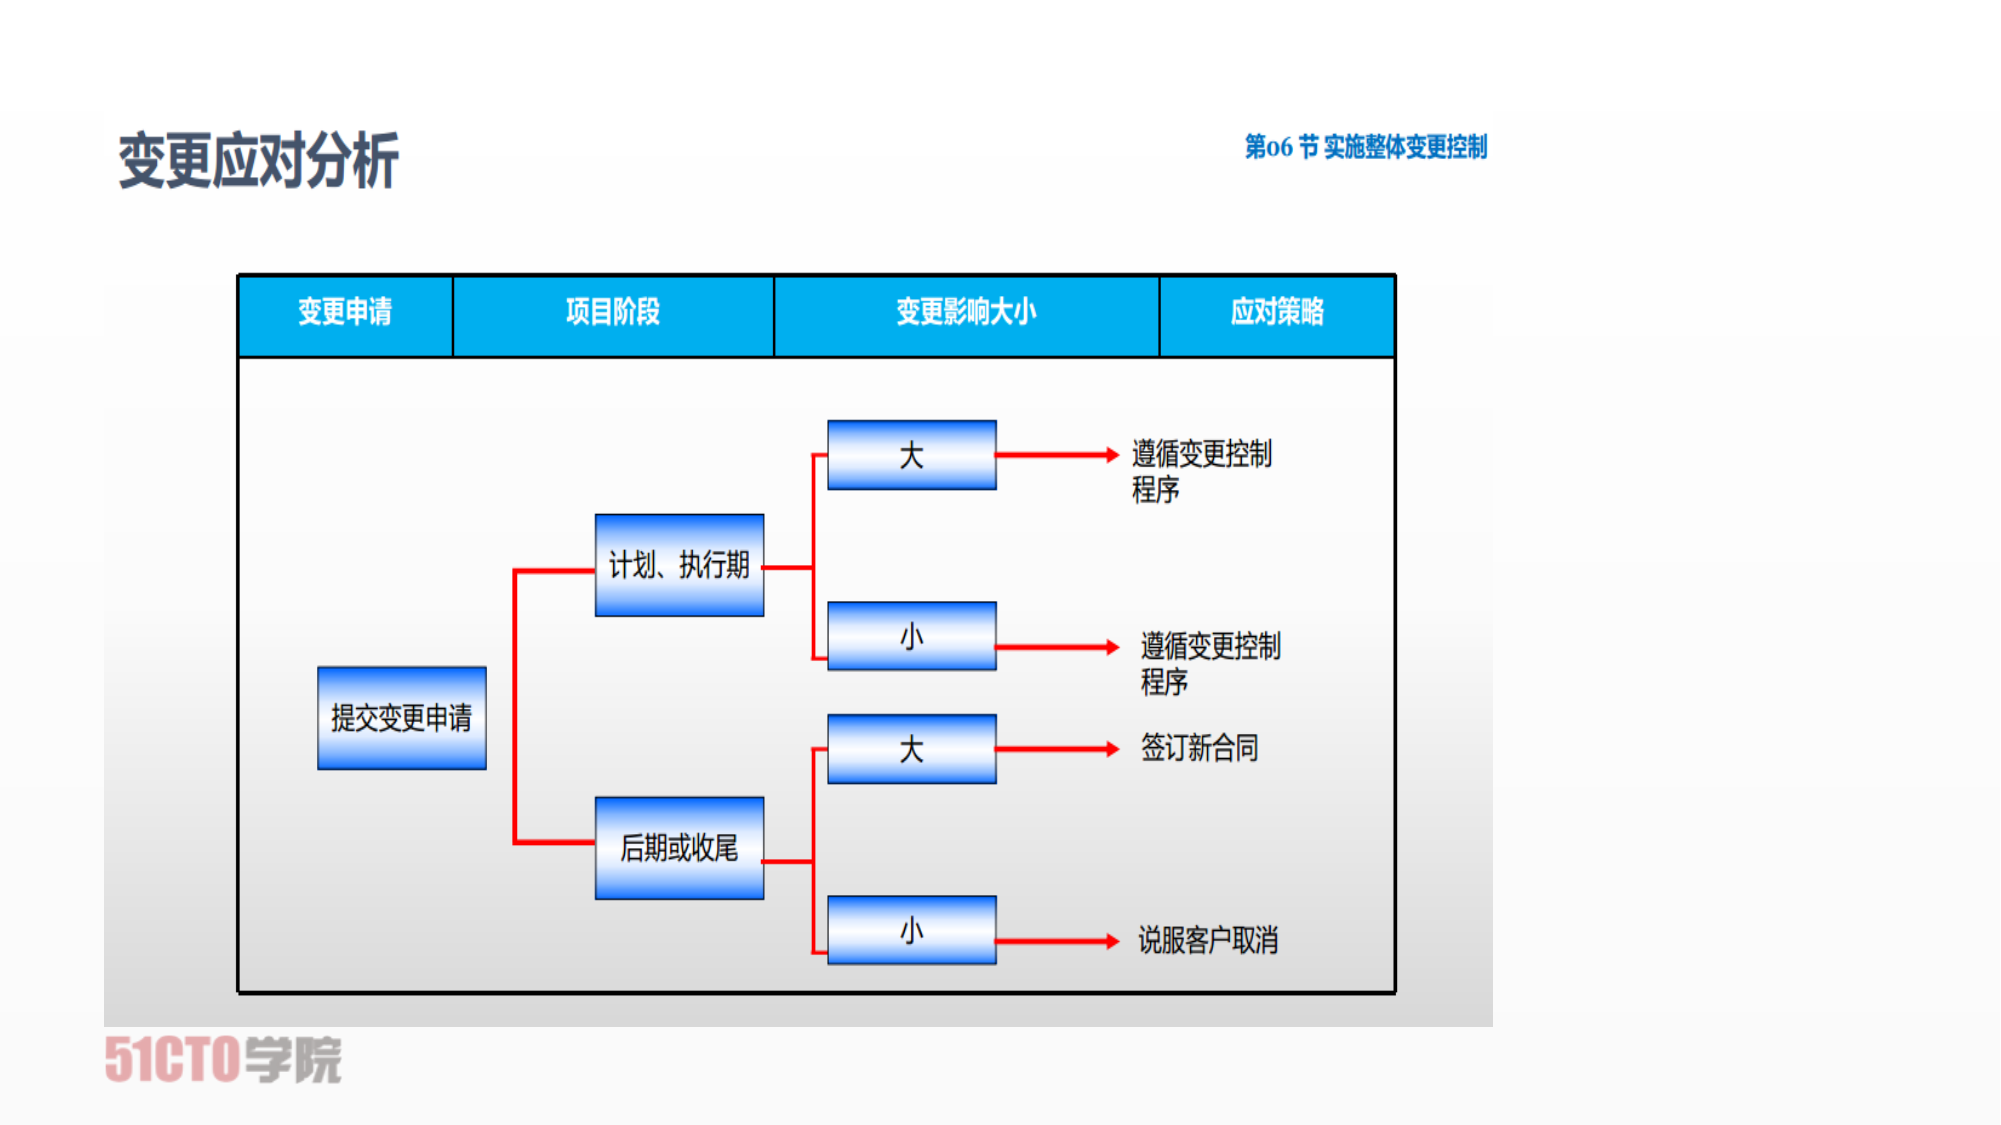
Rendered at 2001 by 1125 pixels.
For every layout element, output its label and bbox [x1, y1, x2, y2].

picture [45, 98, 1493, 1107]
